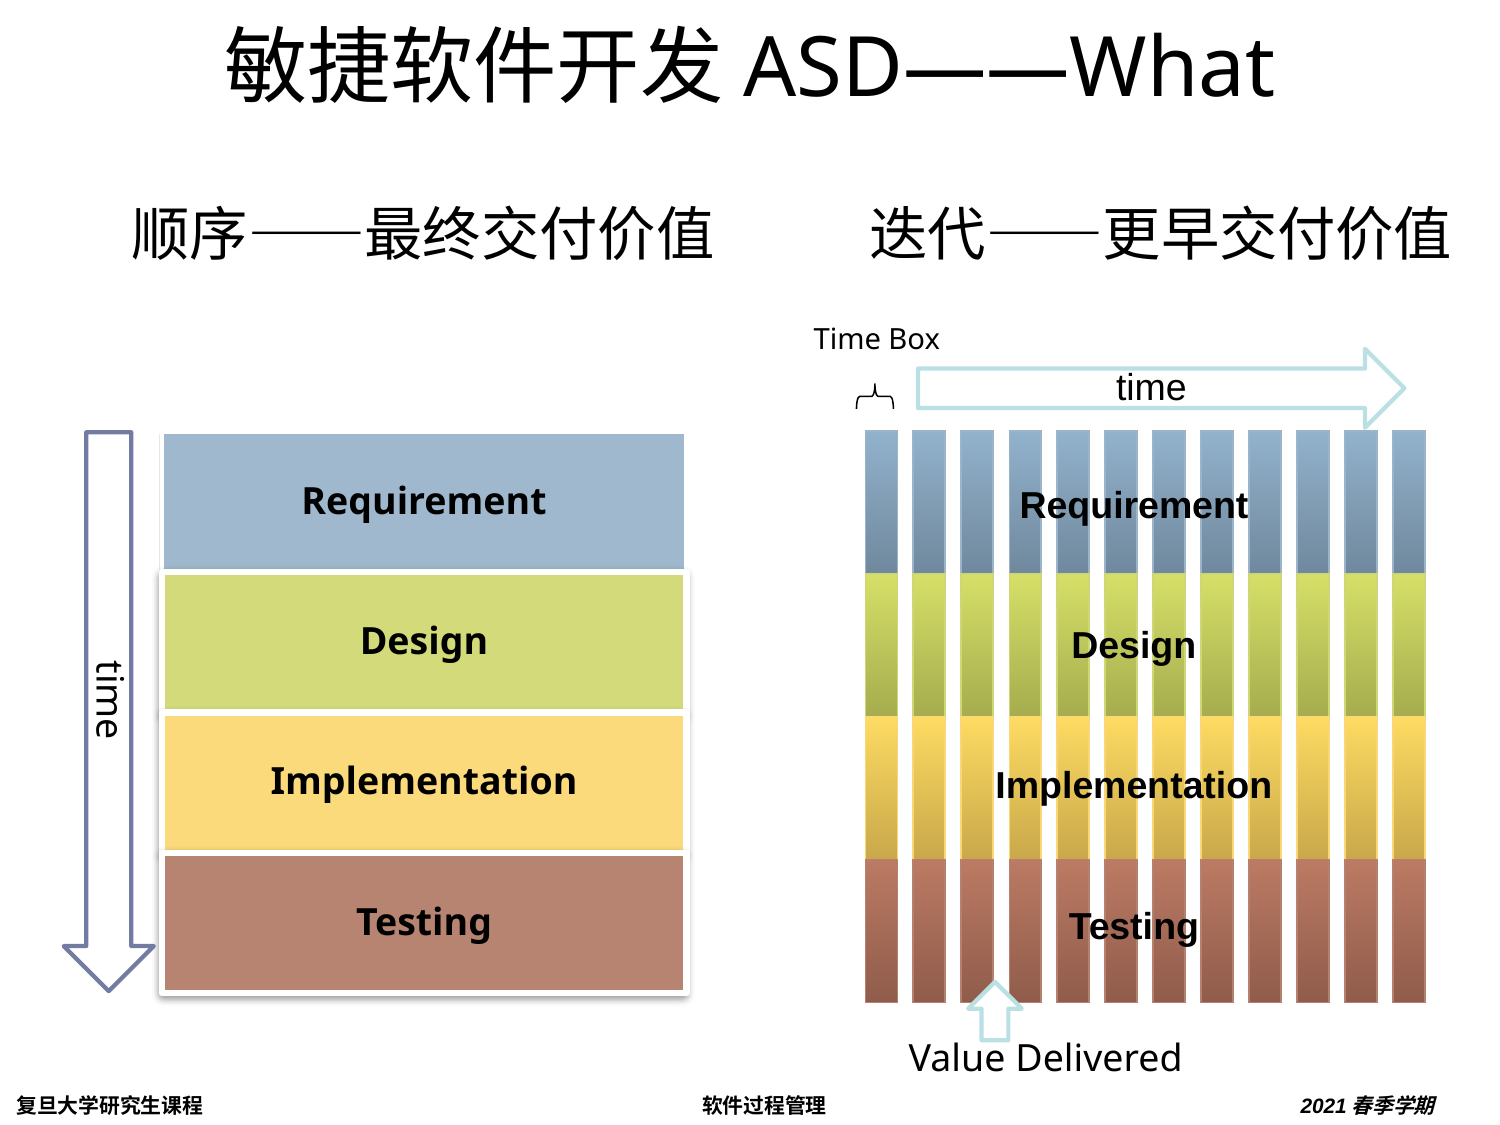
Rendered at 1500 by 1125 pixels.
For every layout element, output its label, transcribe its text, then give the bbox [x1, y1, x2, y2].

text_box [856, 383, 894, 409]
text_box [979, 1011, 1011, 1043]
title 敏捷软件开发ASD——What [75, 5, 1425, 121]
text_box Time Box [798, 316, 955, 363]
text_box Testing [161, 852, 687, 994]
text_box Value Delivered [893, 1031, 1198, 1087]
text_box Requirement [161, 431, 687, 571]
text_box 迭代——更早交付价值 [855, 189, 1468, 275]
text_box Design [161, 572, 687, 712]
text_box 顺序——最终交付价值 [117, 189, 730, 275]
text_box time [63, 432, 154, 992]
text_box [865, 430, 1426, 1003]
text_box Implementation [161, 712, 687, 852]
text_box time [915, 346, 1407, 429]
